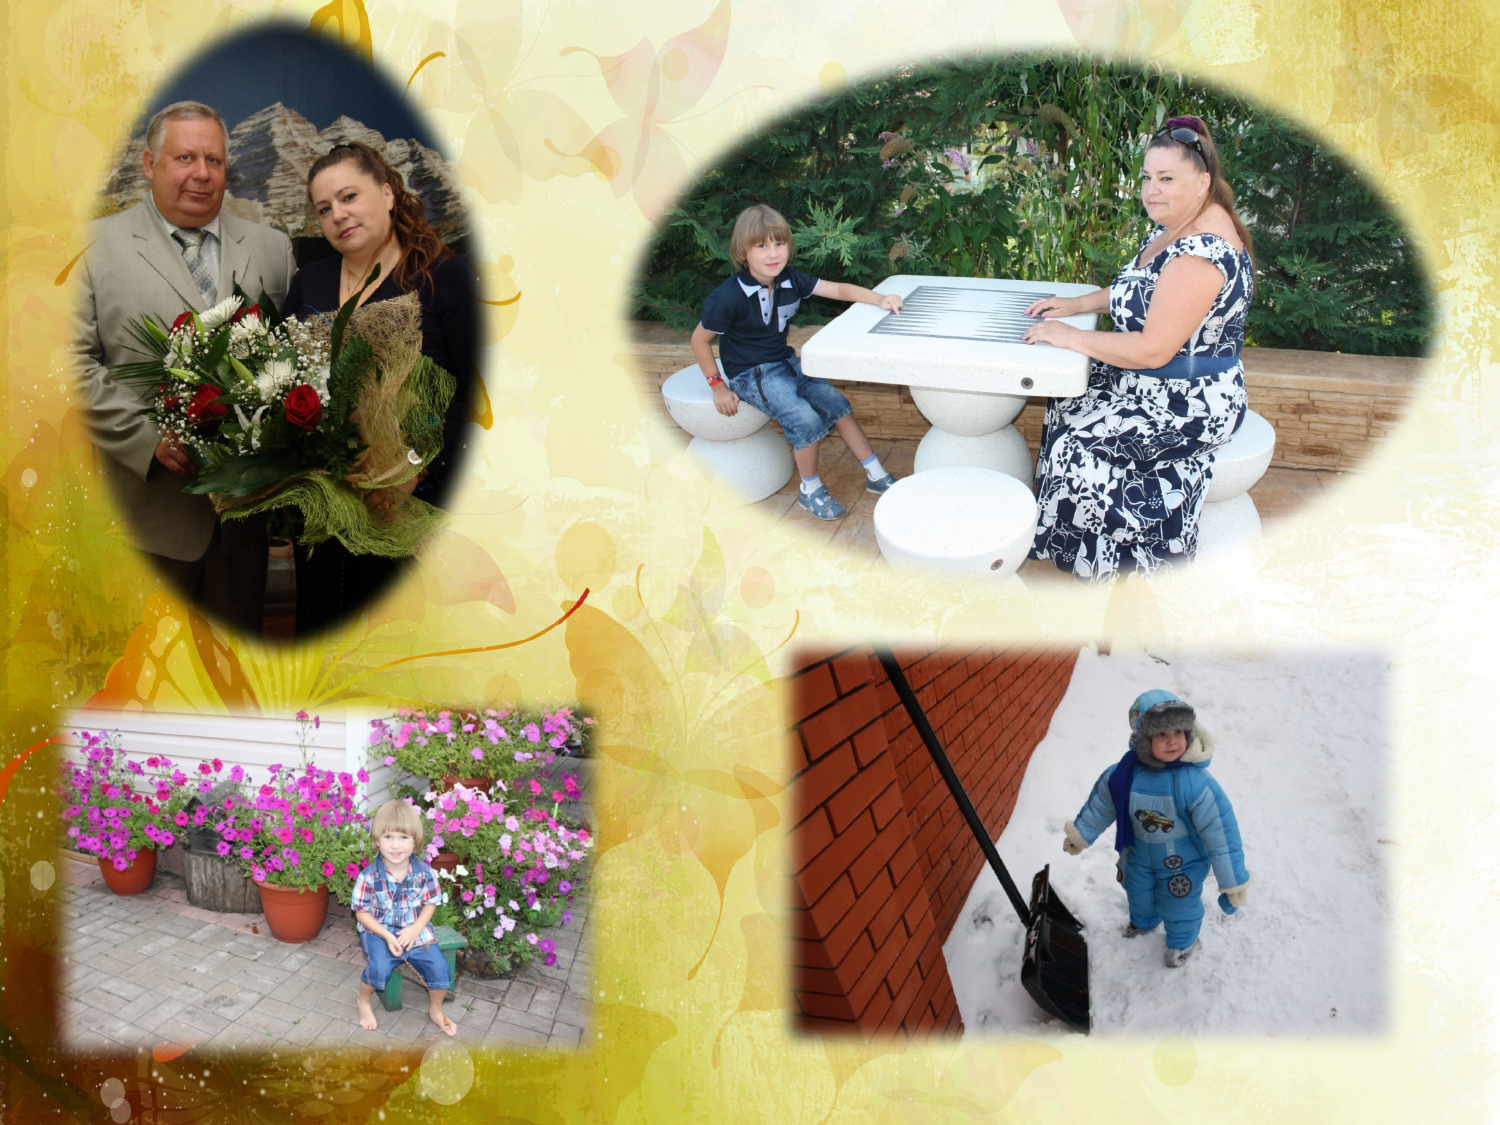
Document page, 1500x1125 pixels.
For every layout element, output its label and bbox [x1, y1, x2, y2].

picture [609, 34, 1454, 598]
picture [58, 0, 505, 669]
picture [773, 632, 1407, 1055]
picture [46, 691, 610, 1067]
list [0, 0, 1500, 1125]
